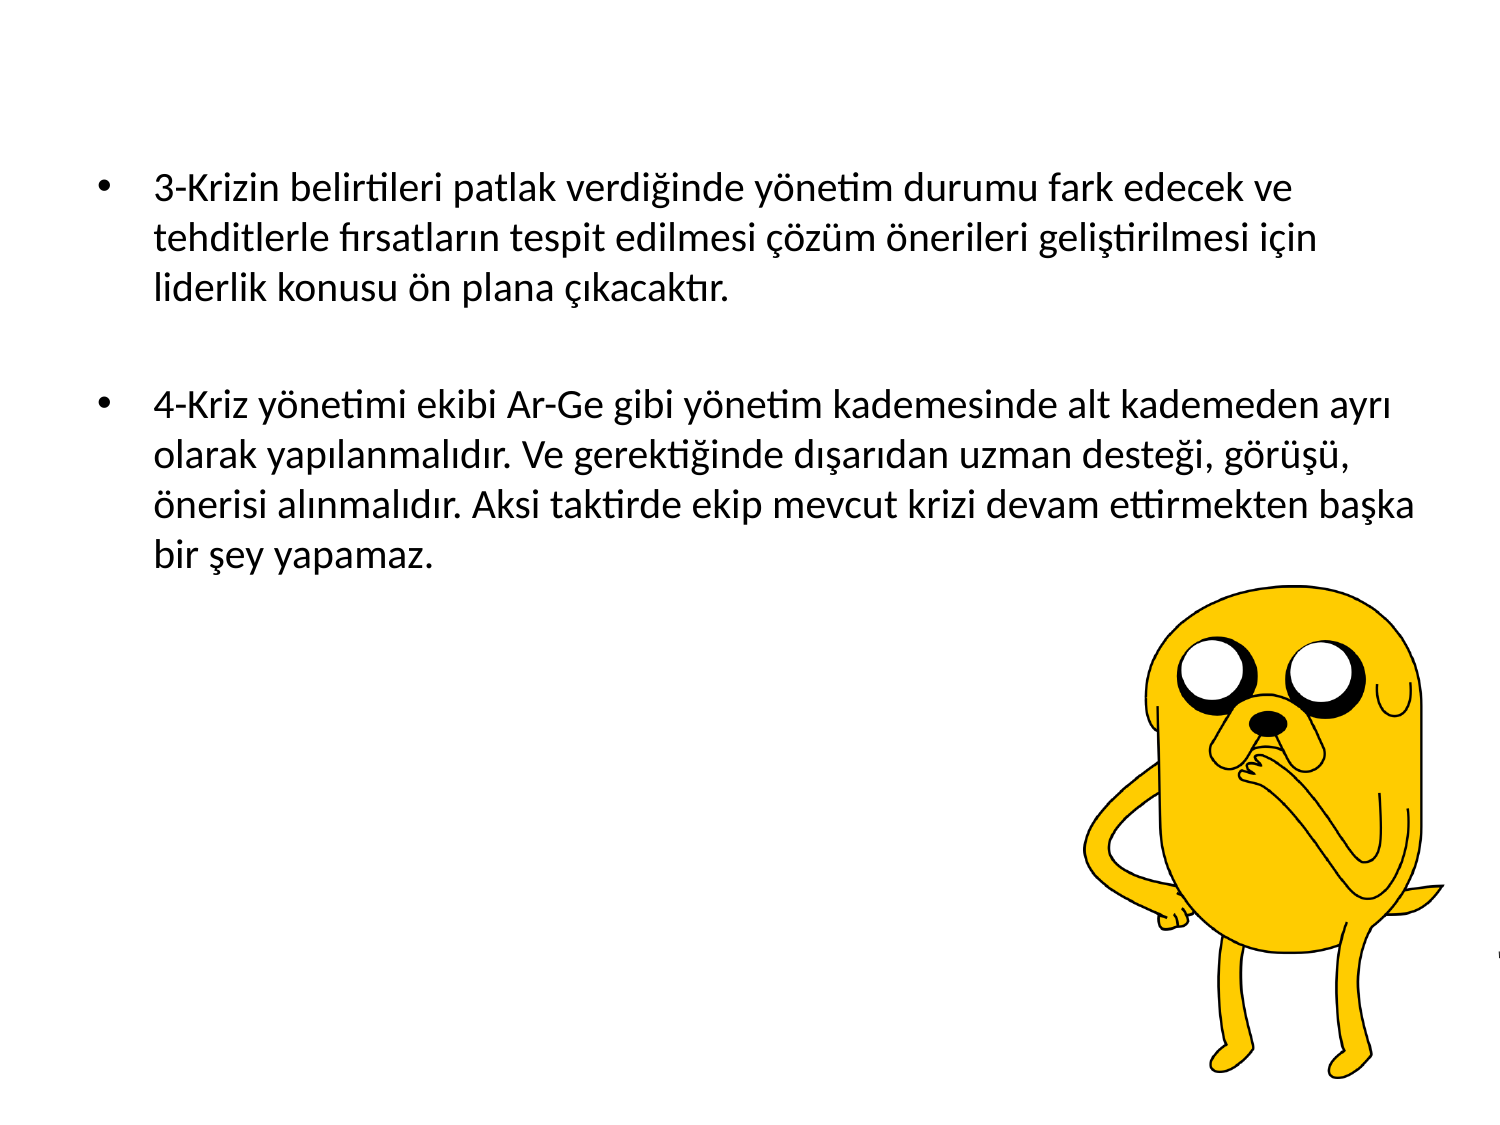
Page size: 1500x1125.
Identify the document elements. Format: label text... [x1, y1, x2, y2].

list 3-Krizin belirtileri patlak verdiğinde yönetim durumu fark edecek ve tehditlerle fırsatların tespit edilmesi çözüm önerileri geliştirilmesi için liderlik konusu ön plana çıkacaktır. 4-Kriz yönetimi ekibi Ar-Ge gibi yönetim kademesinde alt kademeden ayrı olarak yapılanmalıdır. Ve gerektiğinde dışarıdan uzman desteği, görüşü, önerisi alınmalıdır. Aksi taktirde ekip mevcut krizi devam ettirmekten başka bir şey yapamaz. [82, 152, 1432, 895]
picture [1083, 585, 1500, 1080]
